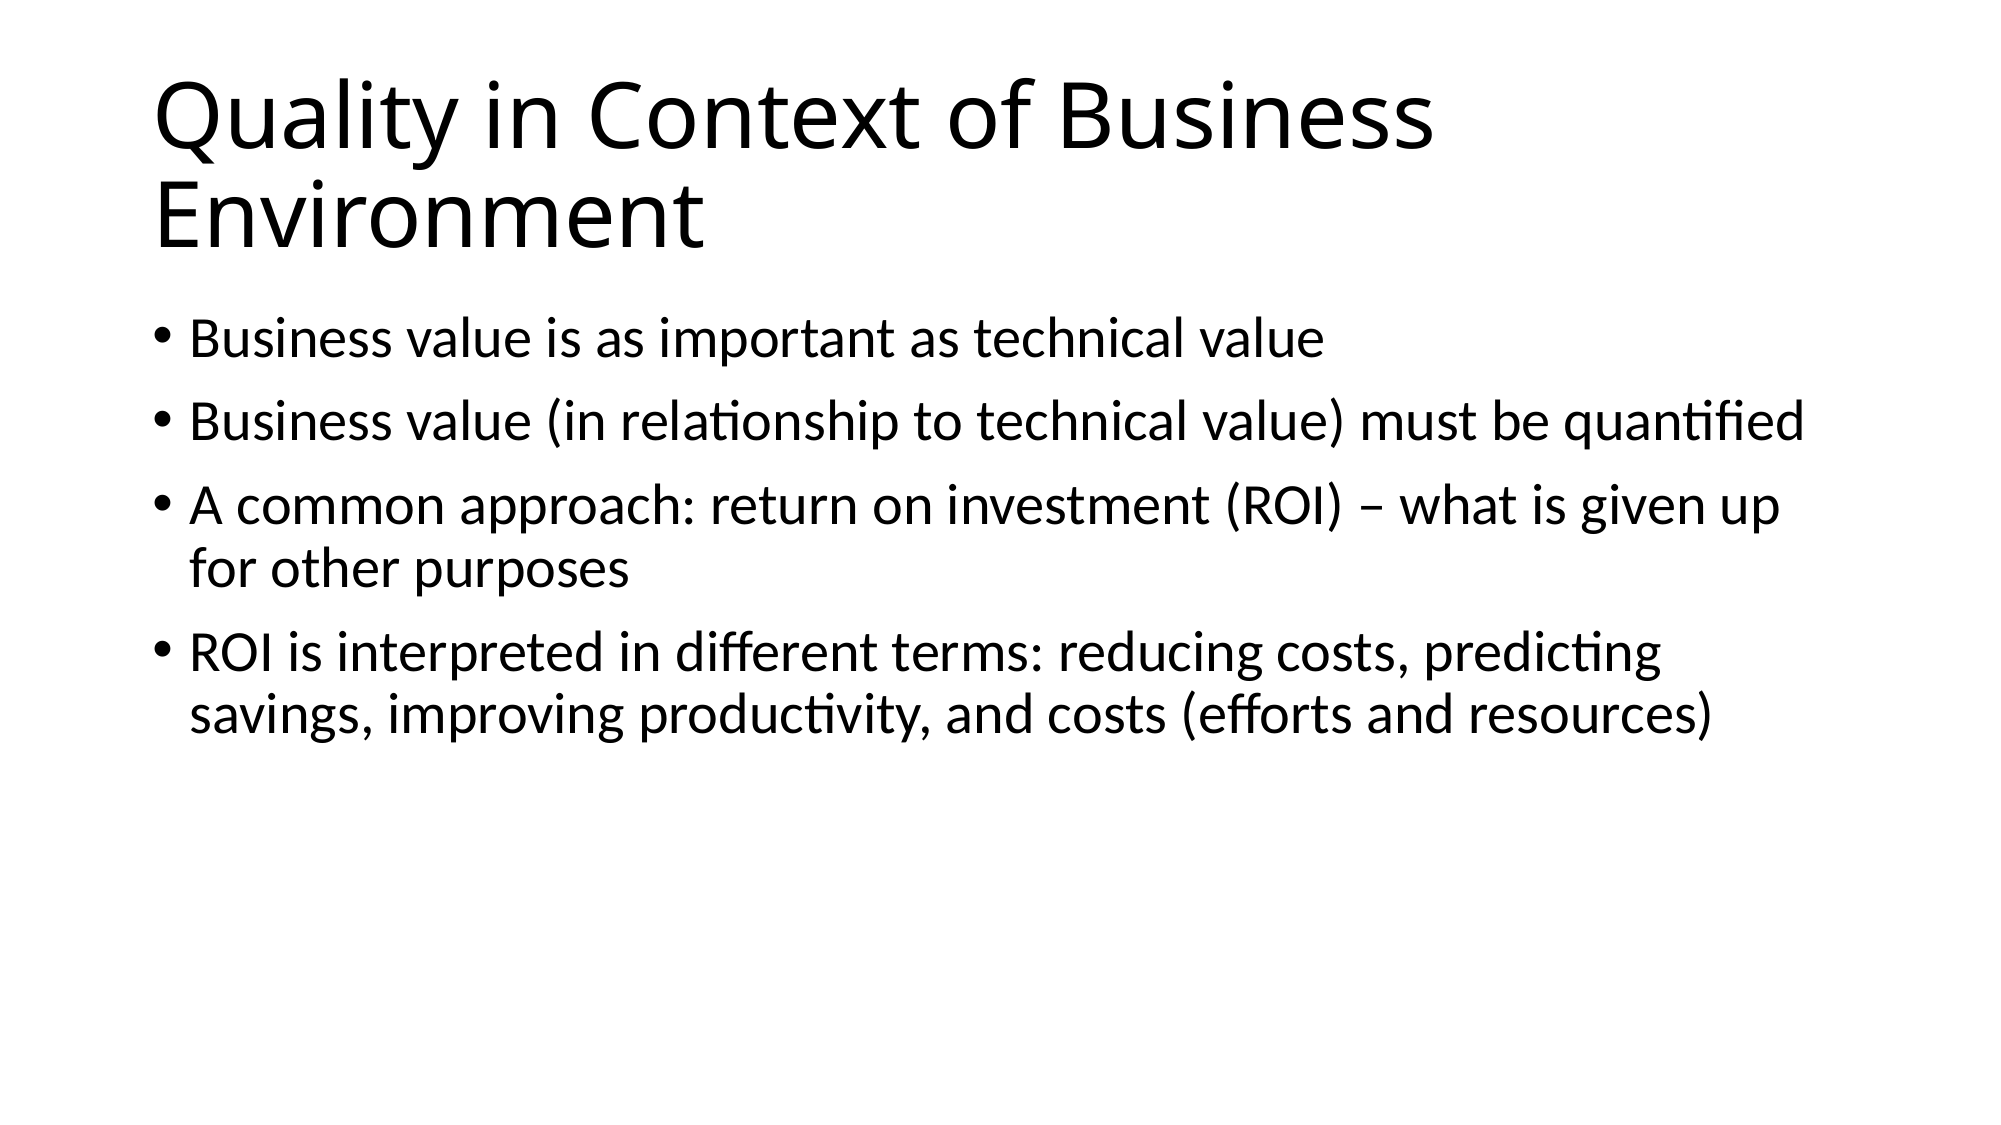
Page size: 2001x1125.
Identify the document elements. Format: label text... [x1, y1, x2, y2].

list Business value is as important as technical value Business value (in relationship to technical value) must be quantified A common approach: return on investment (ROI) – what is given up for other purposes ROI is interpreted in different terms: reducing costs, predicting savings, improving productivity, and costs (efforts and resources) [137, 299, 1863, 1014]
title Quality in Context of Business Environment [137, 59, 1863, 278]
